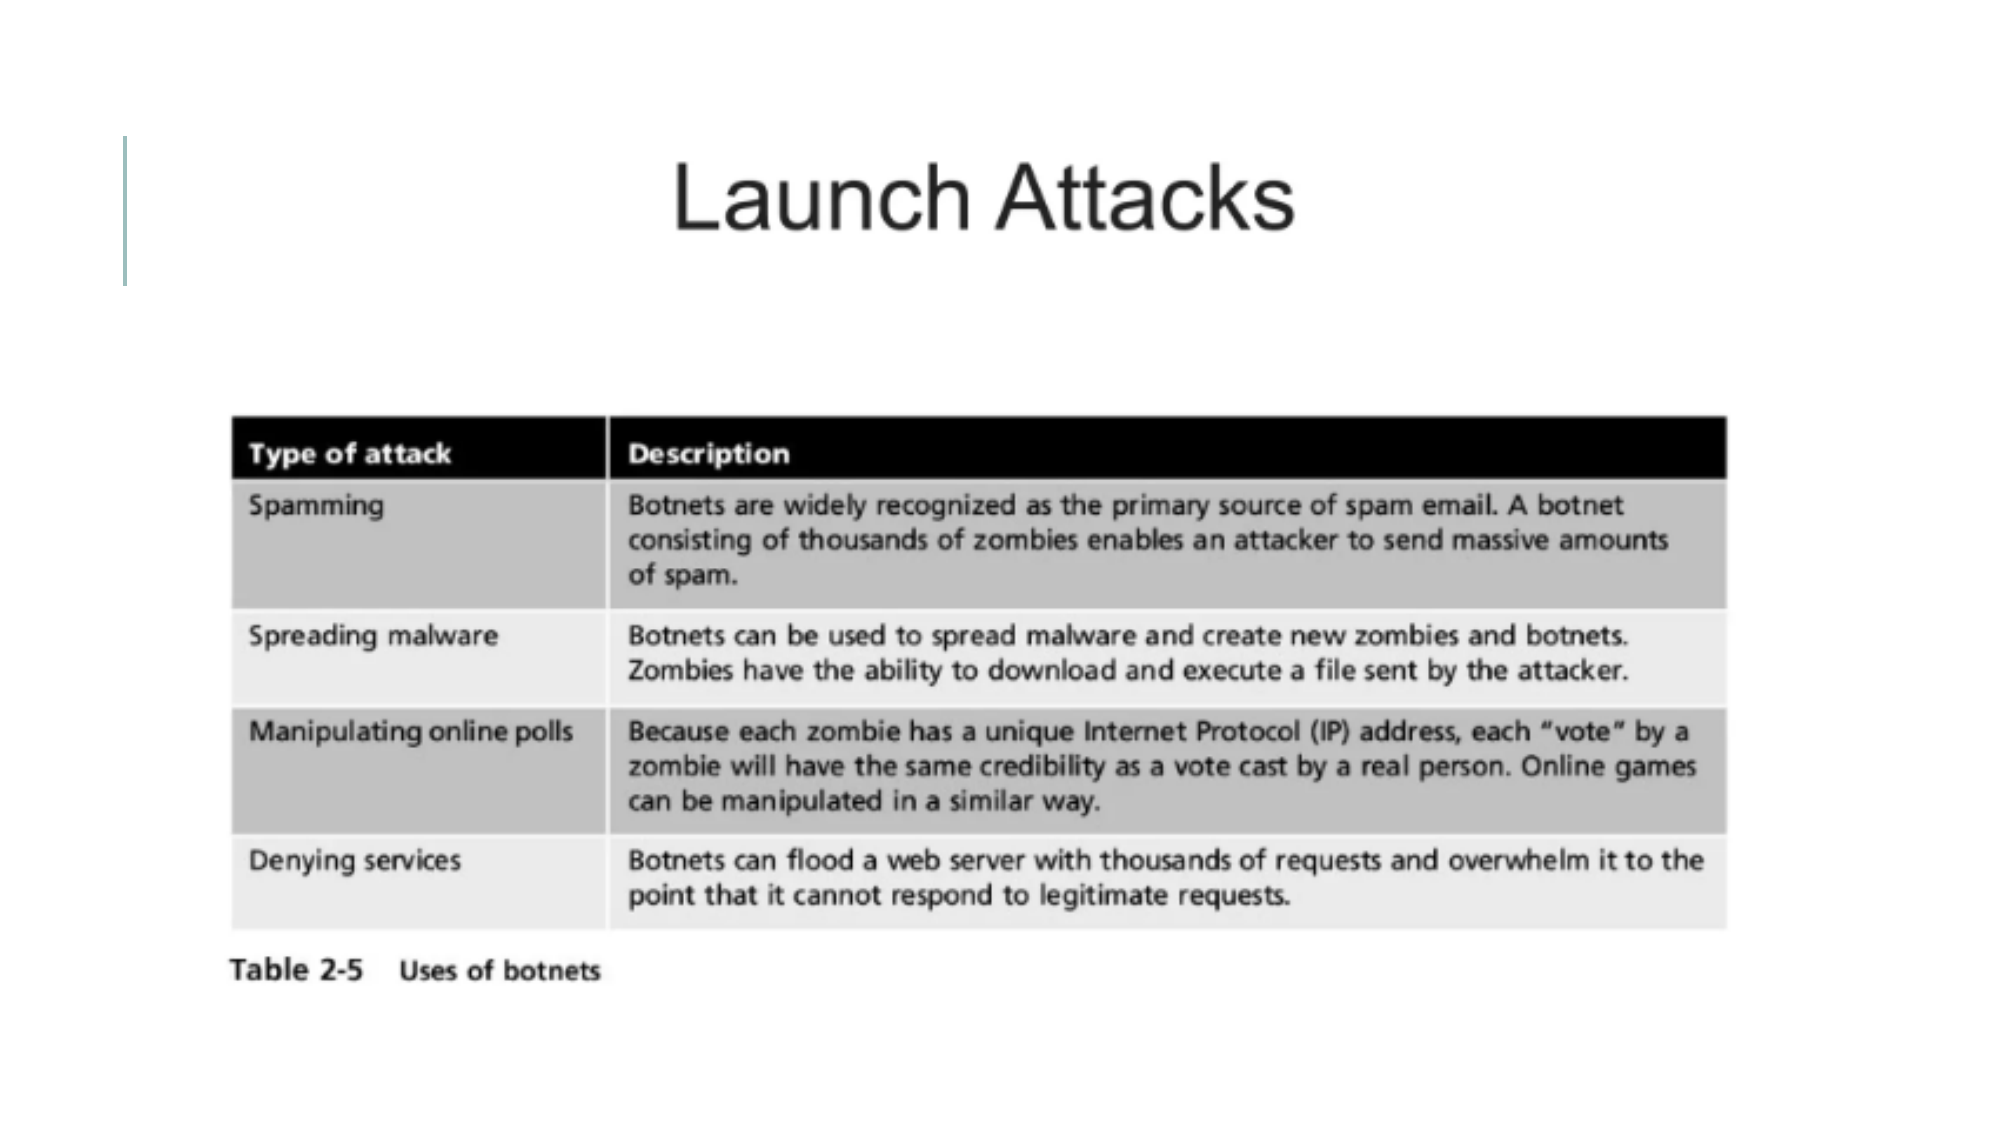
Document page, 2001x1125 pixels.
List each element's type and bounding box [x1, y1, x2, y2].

list [190, 117, 1778, 1021]
